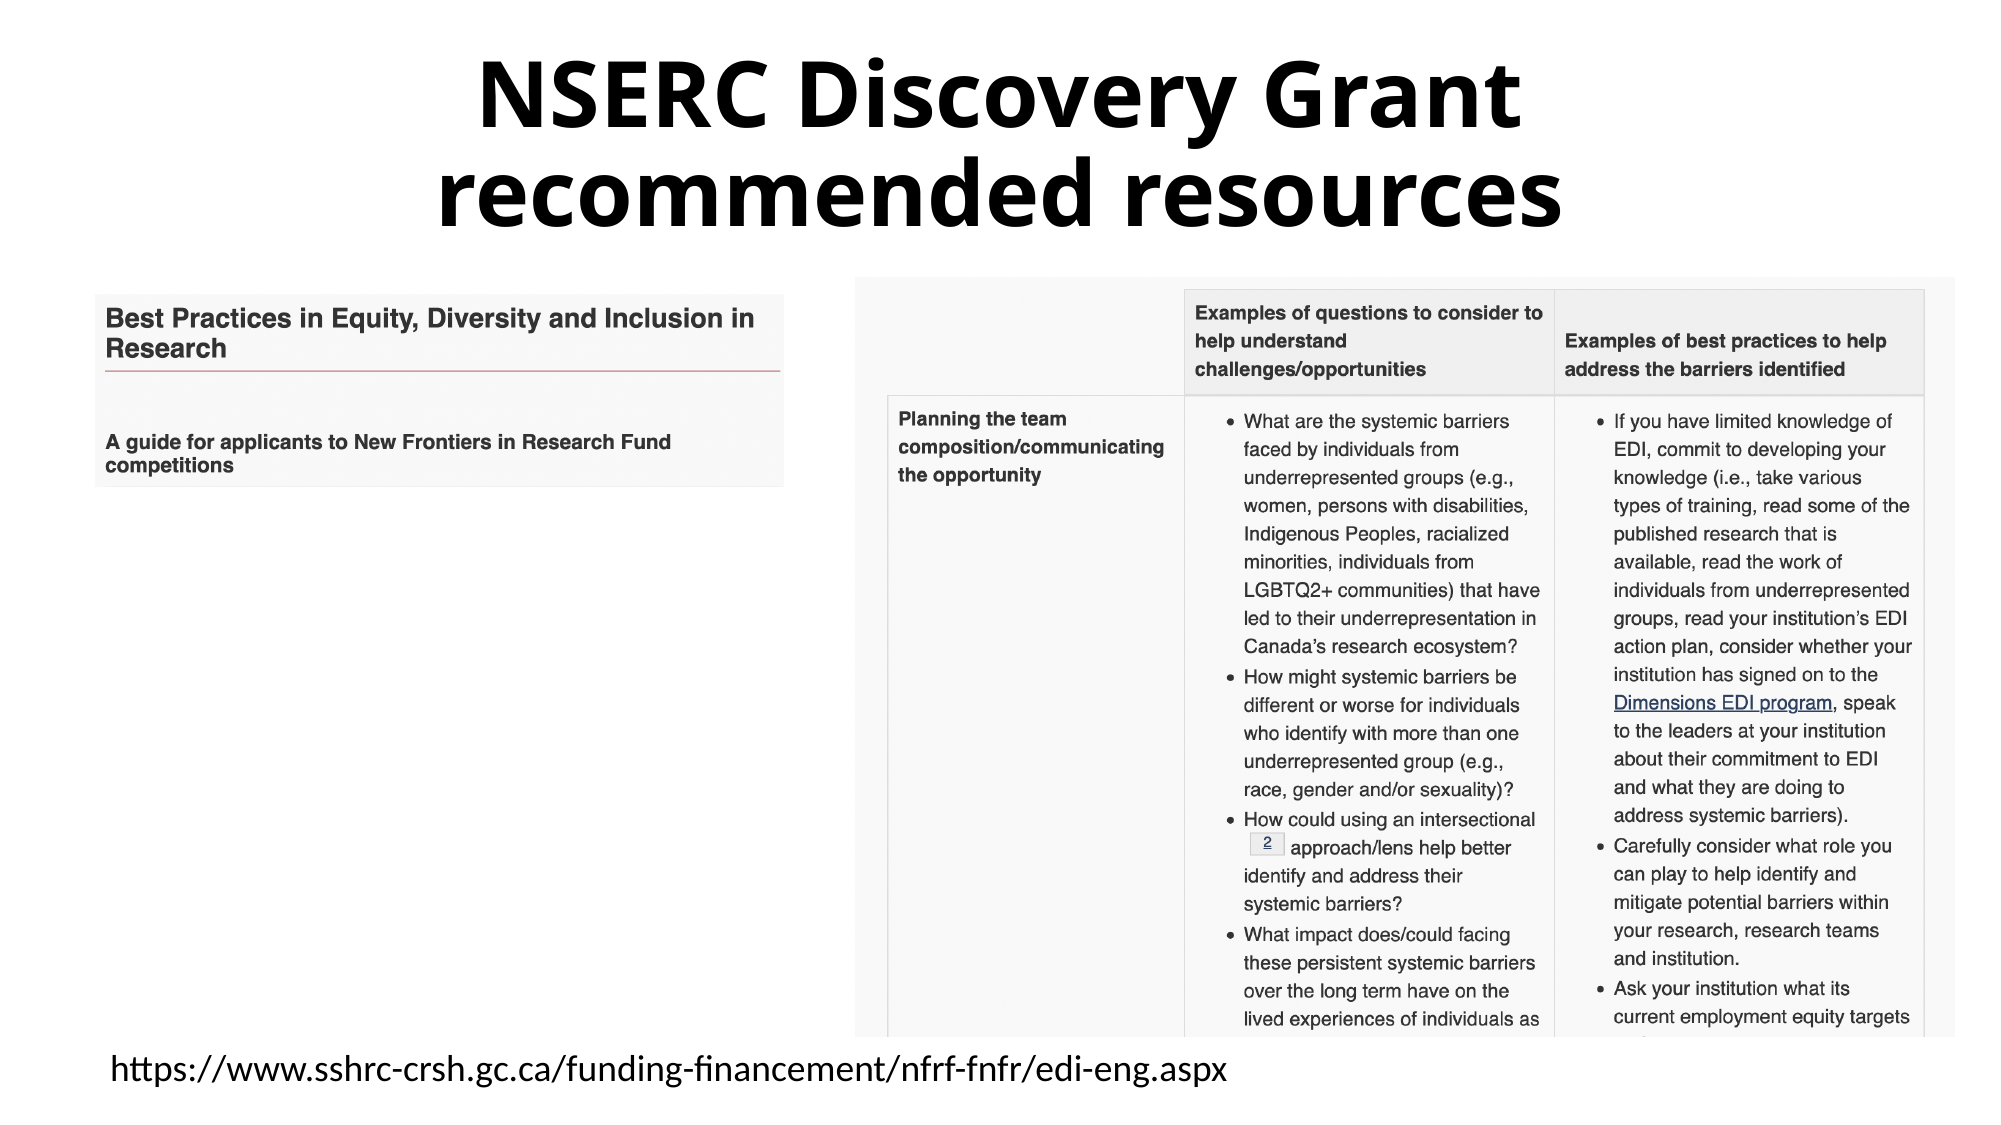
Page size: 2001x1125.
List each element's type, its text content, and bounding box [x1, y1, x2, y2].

picture [95, 294, 784, 487]
picture [855, 277, 1955, 1037]
title NSERC Discovery Grant recommended resources [137, 38, 1863, 256]
text_box https://www.sshrc-crsh.gc.ca/funding-financement/nfrf-fnfr/edi-eng.aspx [95, 1036, 1485, 1097]
